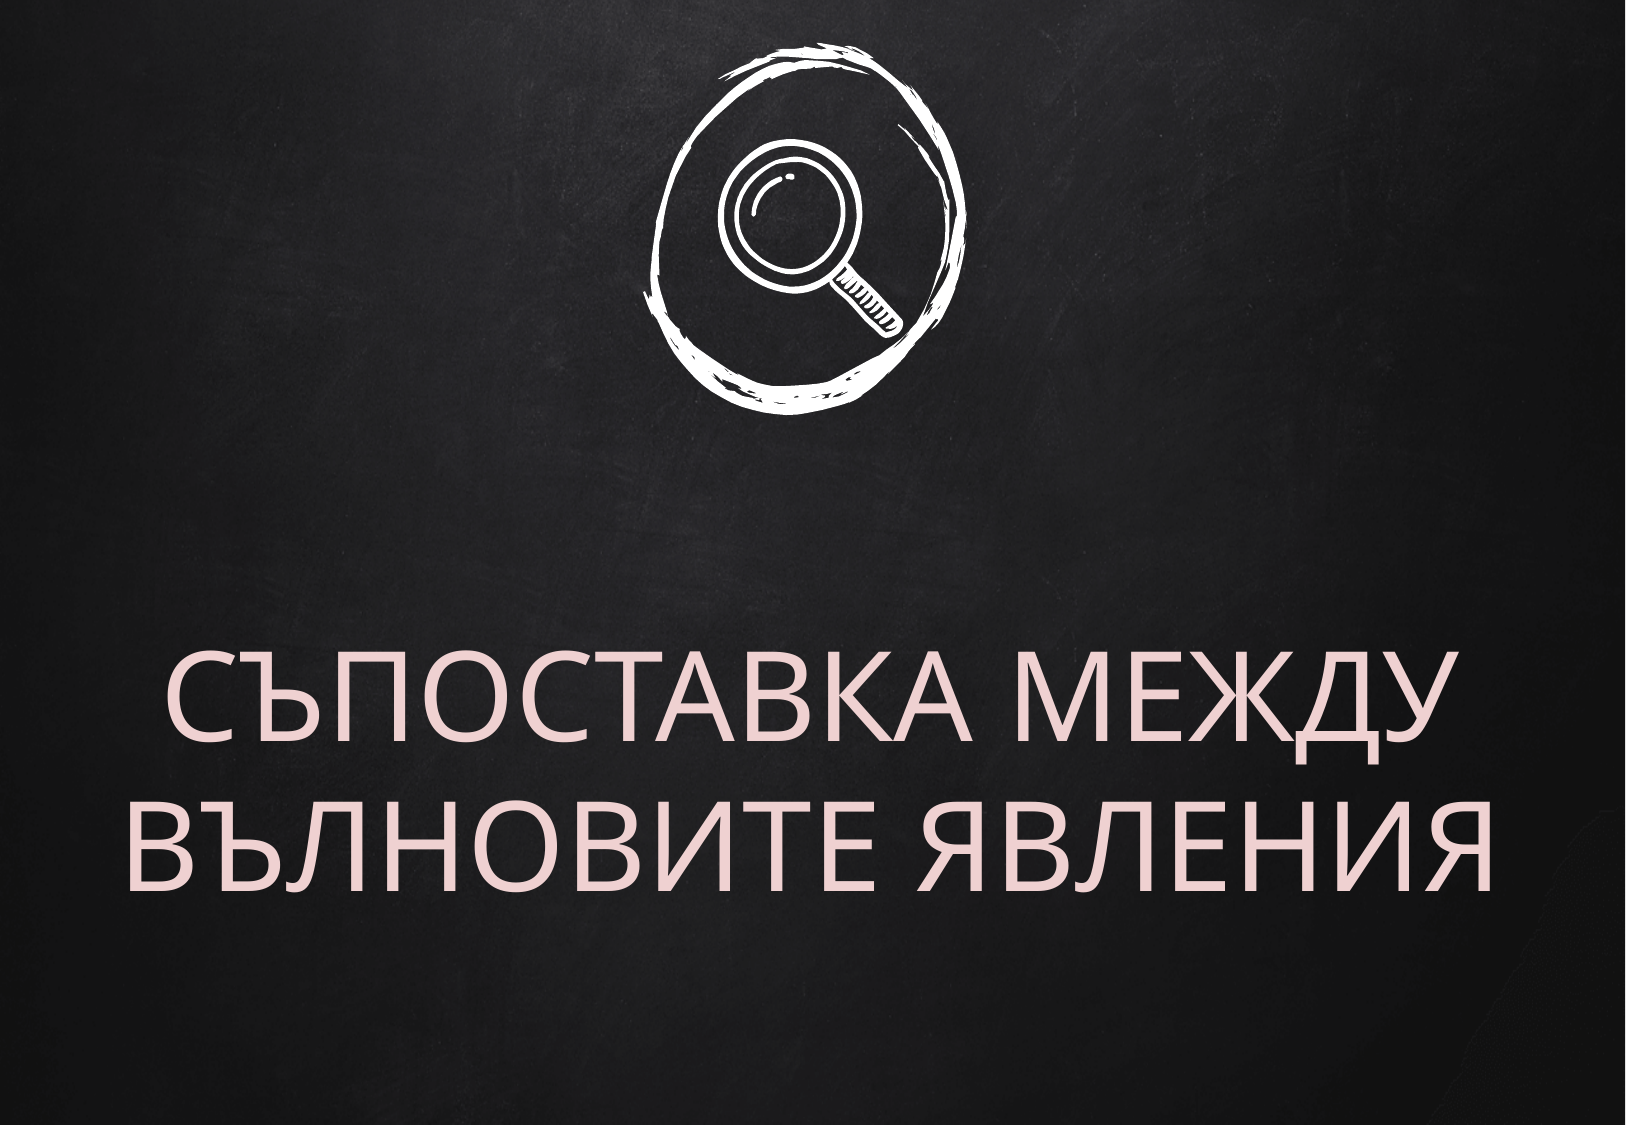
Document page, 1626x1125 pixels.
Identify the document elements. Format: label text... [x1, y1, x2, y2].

picture [0, 0, 1626, 1125]
text_box [717, 139, 904, 338]
text_box [642, 42, 968, 416]
title СЪПОСТАВКА МЕЖДУ ВЪЛНОВИТЕ ЯВЛЕНИЯ [0, 680, 1624, 935]
